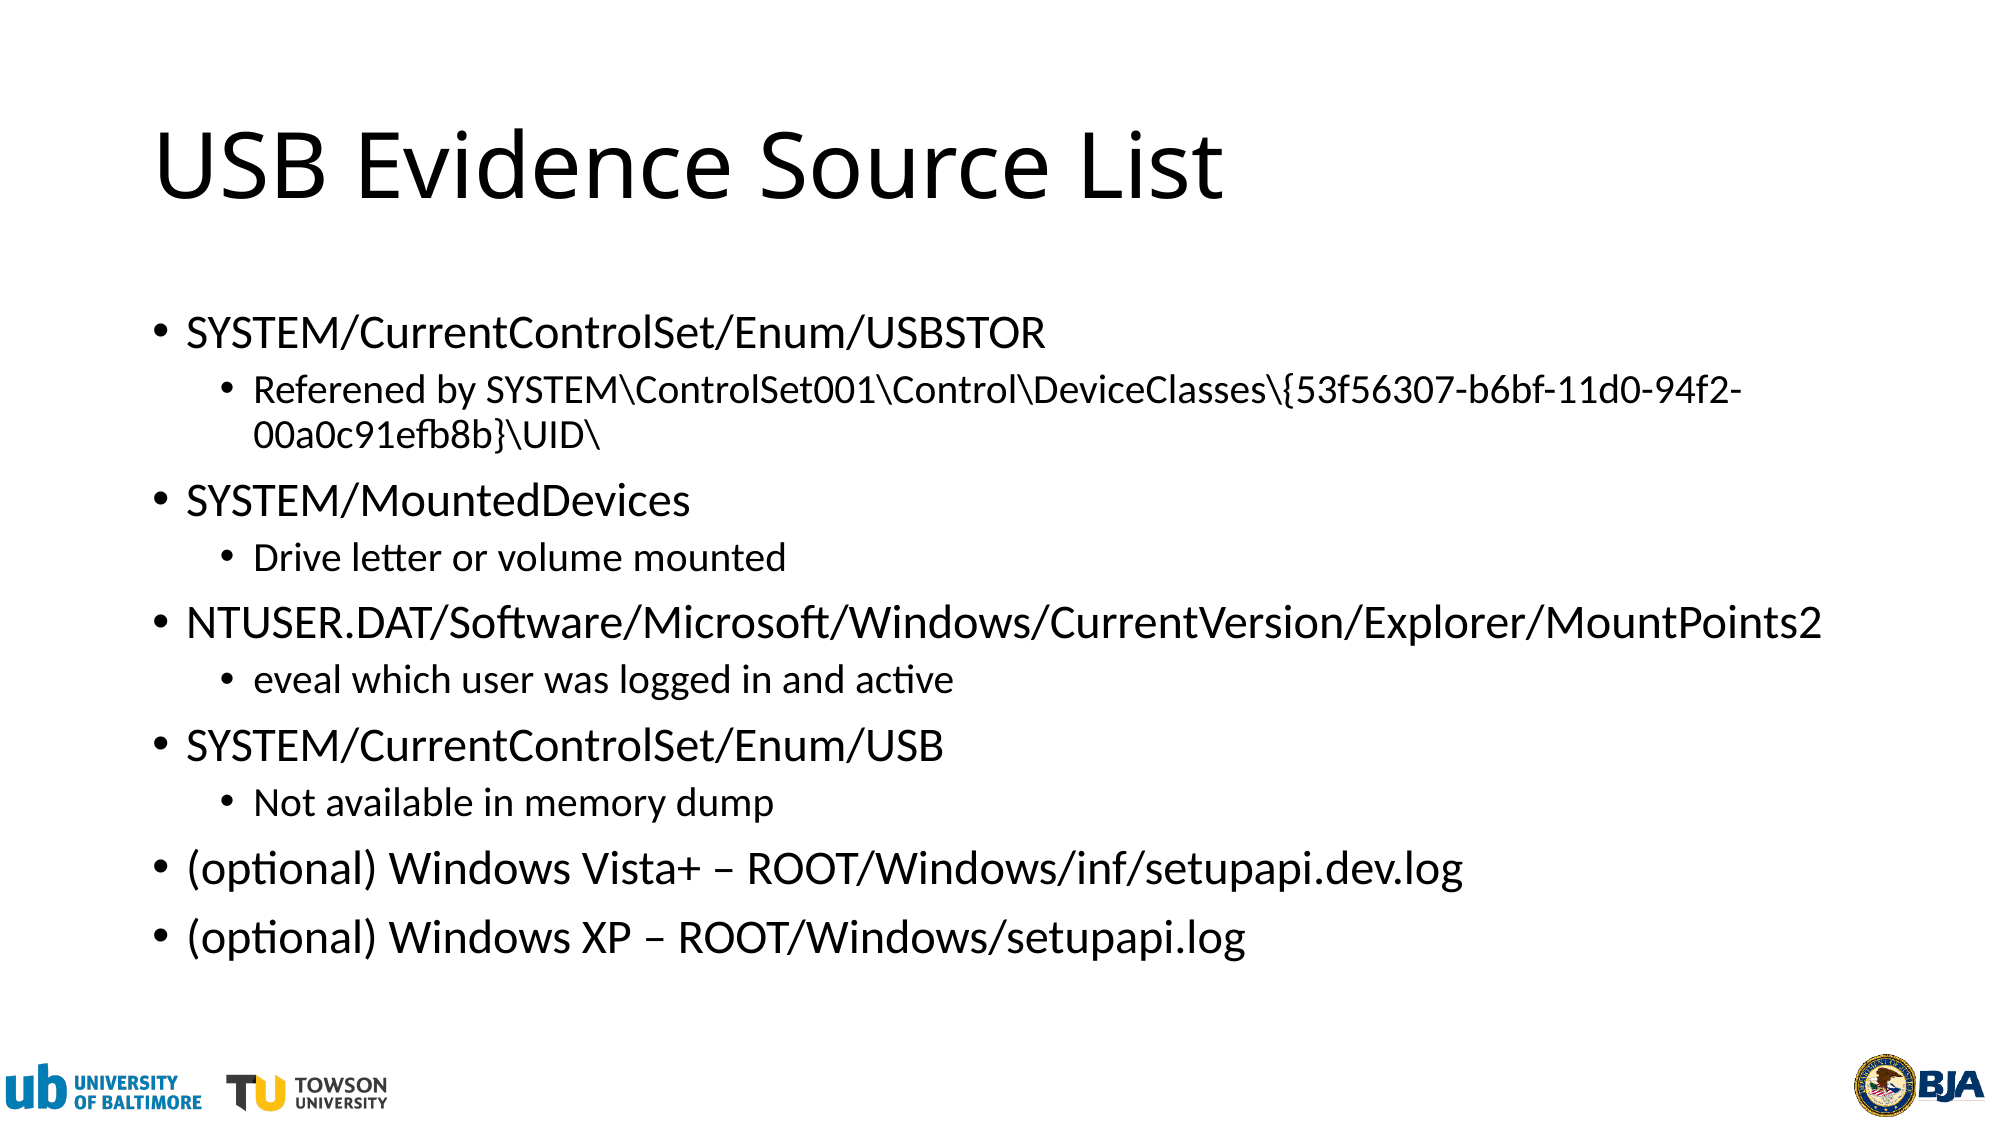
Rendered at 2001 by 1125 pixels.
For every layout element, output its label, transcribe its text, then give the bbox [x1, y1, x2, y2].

list SYSTEM/CurrentControlSet/Enum/USBSTOR Referened by SYSTEM\ControlSet001\Control\DeviceClasses\{53f56307-b6bf-11d0-94f2-00a0c91efb8b}\UID\ SYSTEM/MountedDevices Drive letter or volume mounted NTUSER.DAT/Software/Microsoft/Windows/CurrentVersion/Explorer/MountPoints2 eveal which user was logged in and active SYSTEM/CurrentControlSet/Enum/USB Not available in memory dump (optional) Windows Vista+ – ROOT/Windows/inf/setupapi.dev.log (optional) Windows XP – ROOT/Windows/setupapi.log [137, 299, 1863, 1014]
title USB Evidence Source List [137, 59, 1863, 278]
picture [0, 1031, 407, 1125]
picture [1854, 1054, 1986, 1117]
